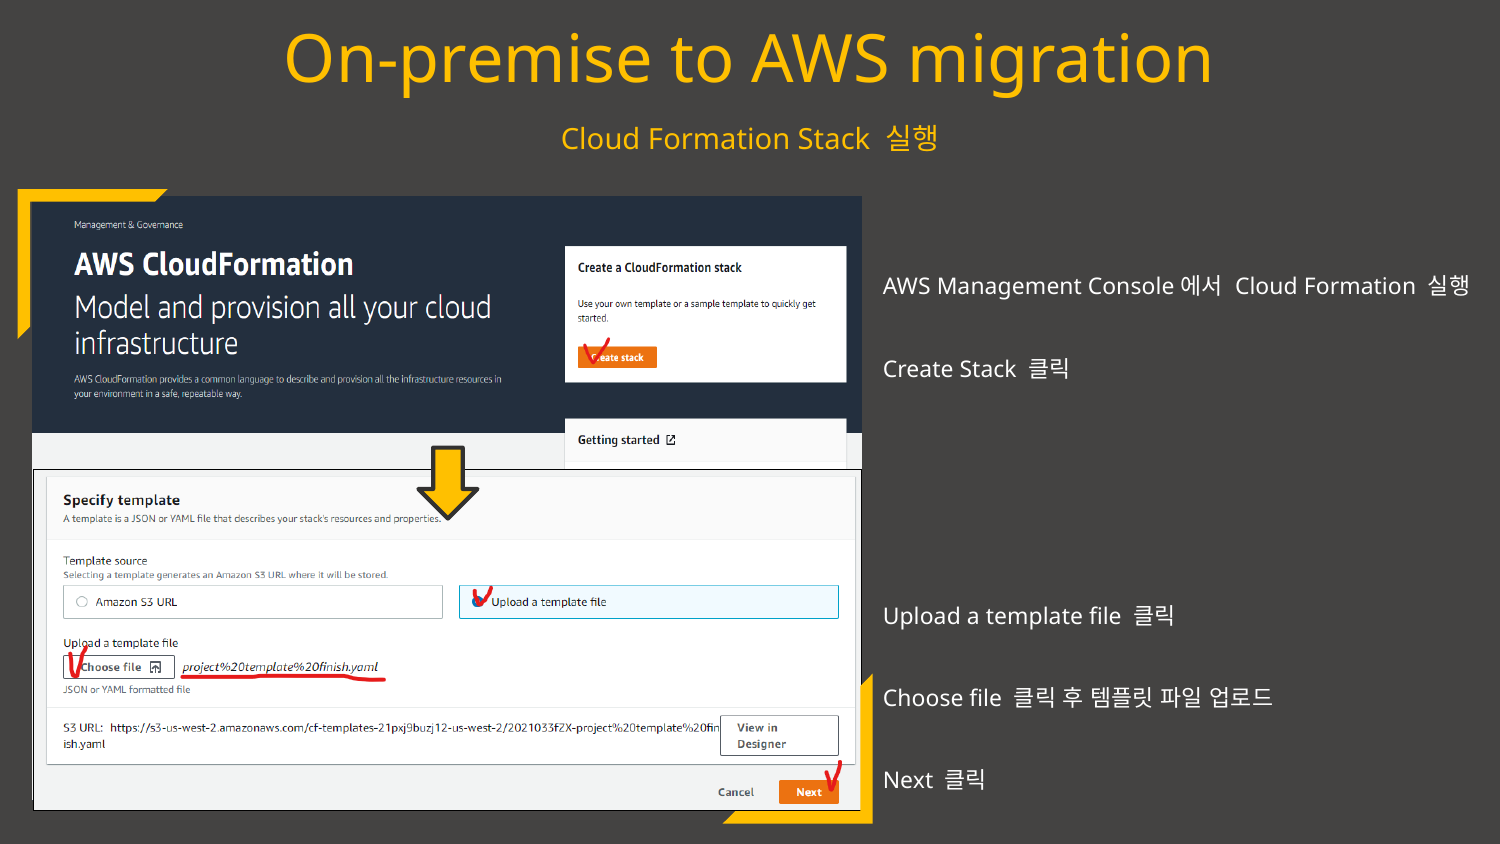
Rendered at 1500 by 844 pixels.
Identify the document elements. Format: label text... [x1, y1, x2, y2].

text_box AWS Management Console에서 Cloud Formation 실행 Create Stack 클릭 Upload a template file 클릭 Choose file 클릭 후 템플릿 파일 업로드 Next 클릭 [868, 250, 1495, 801]
text_box [15, 187, 170, 342]
list On-premise to AWS migration [0, 8, 1500, 103]
text_box [720, 671, 875, 826]
picture [31, 196, 862, 811]
list Cloud Formation Stack 실행 [0, 114, 1500, 162]
